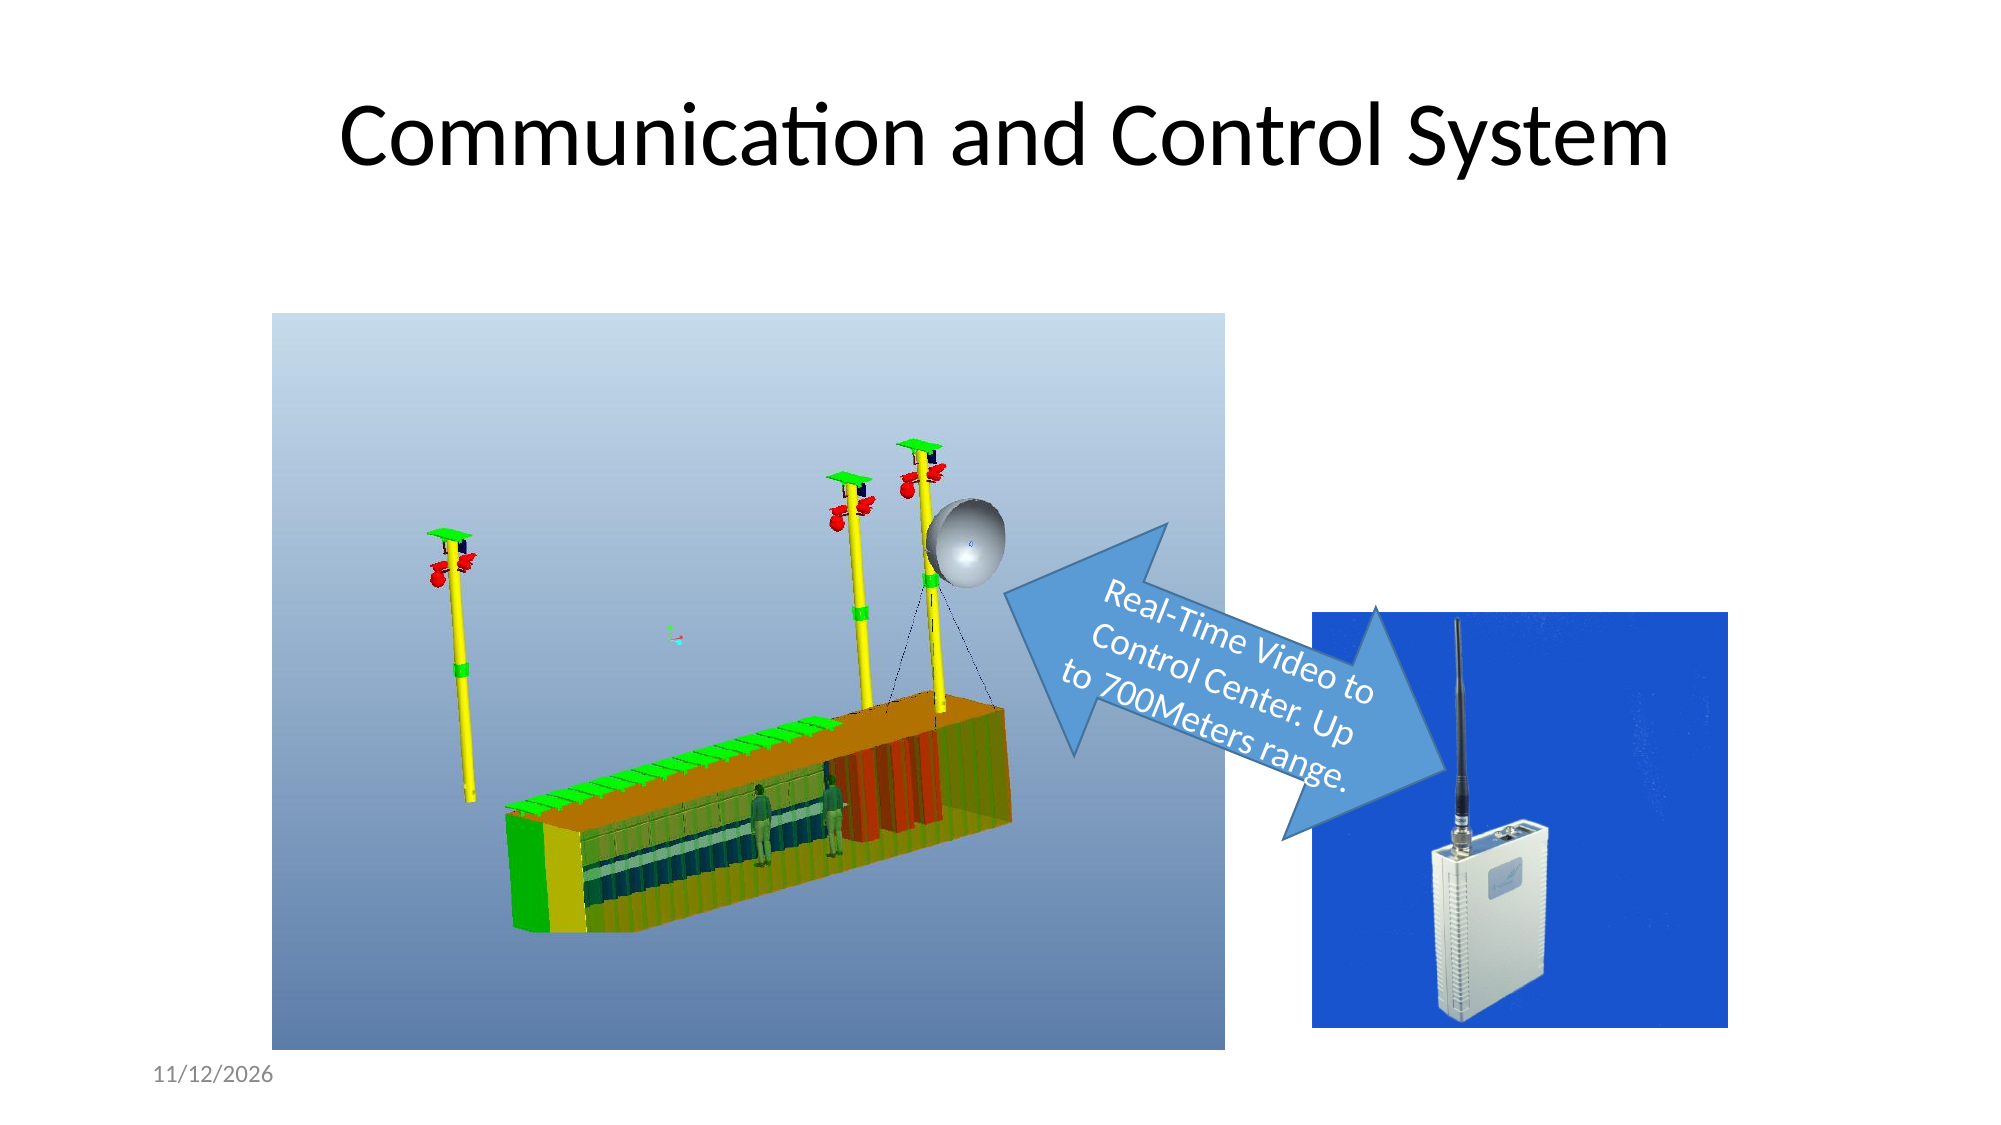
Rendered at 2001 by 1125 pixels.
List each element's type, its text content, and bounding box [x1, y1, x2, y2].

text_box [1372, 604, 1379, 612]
text_box Communication and Control System [95, 66, 1917, 191]
picture [1312, 612, 1728, 1028]
text_box Real-Time Video to Control Center. Up to 700Meters range. [1225, 613, 1312, 842]
picture [272, 313, 1225, 1050]
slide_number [137, 1042, 588, 1103]
